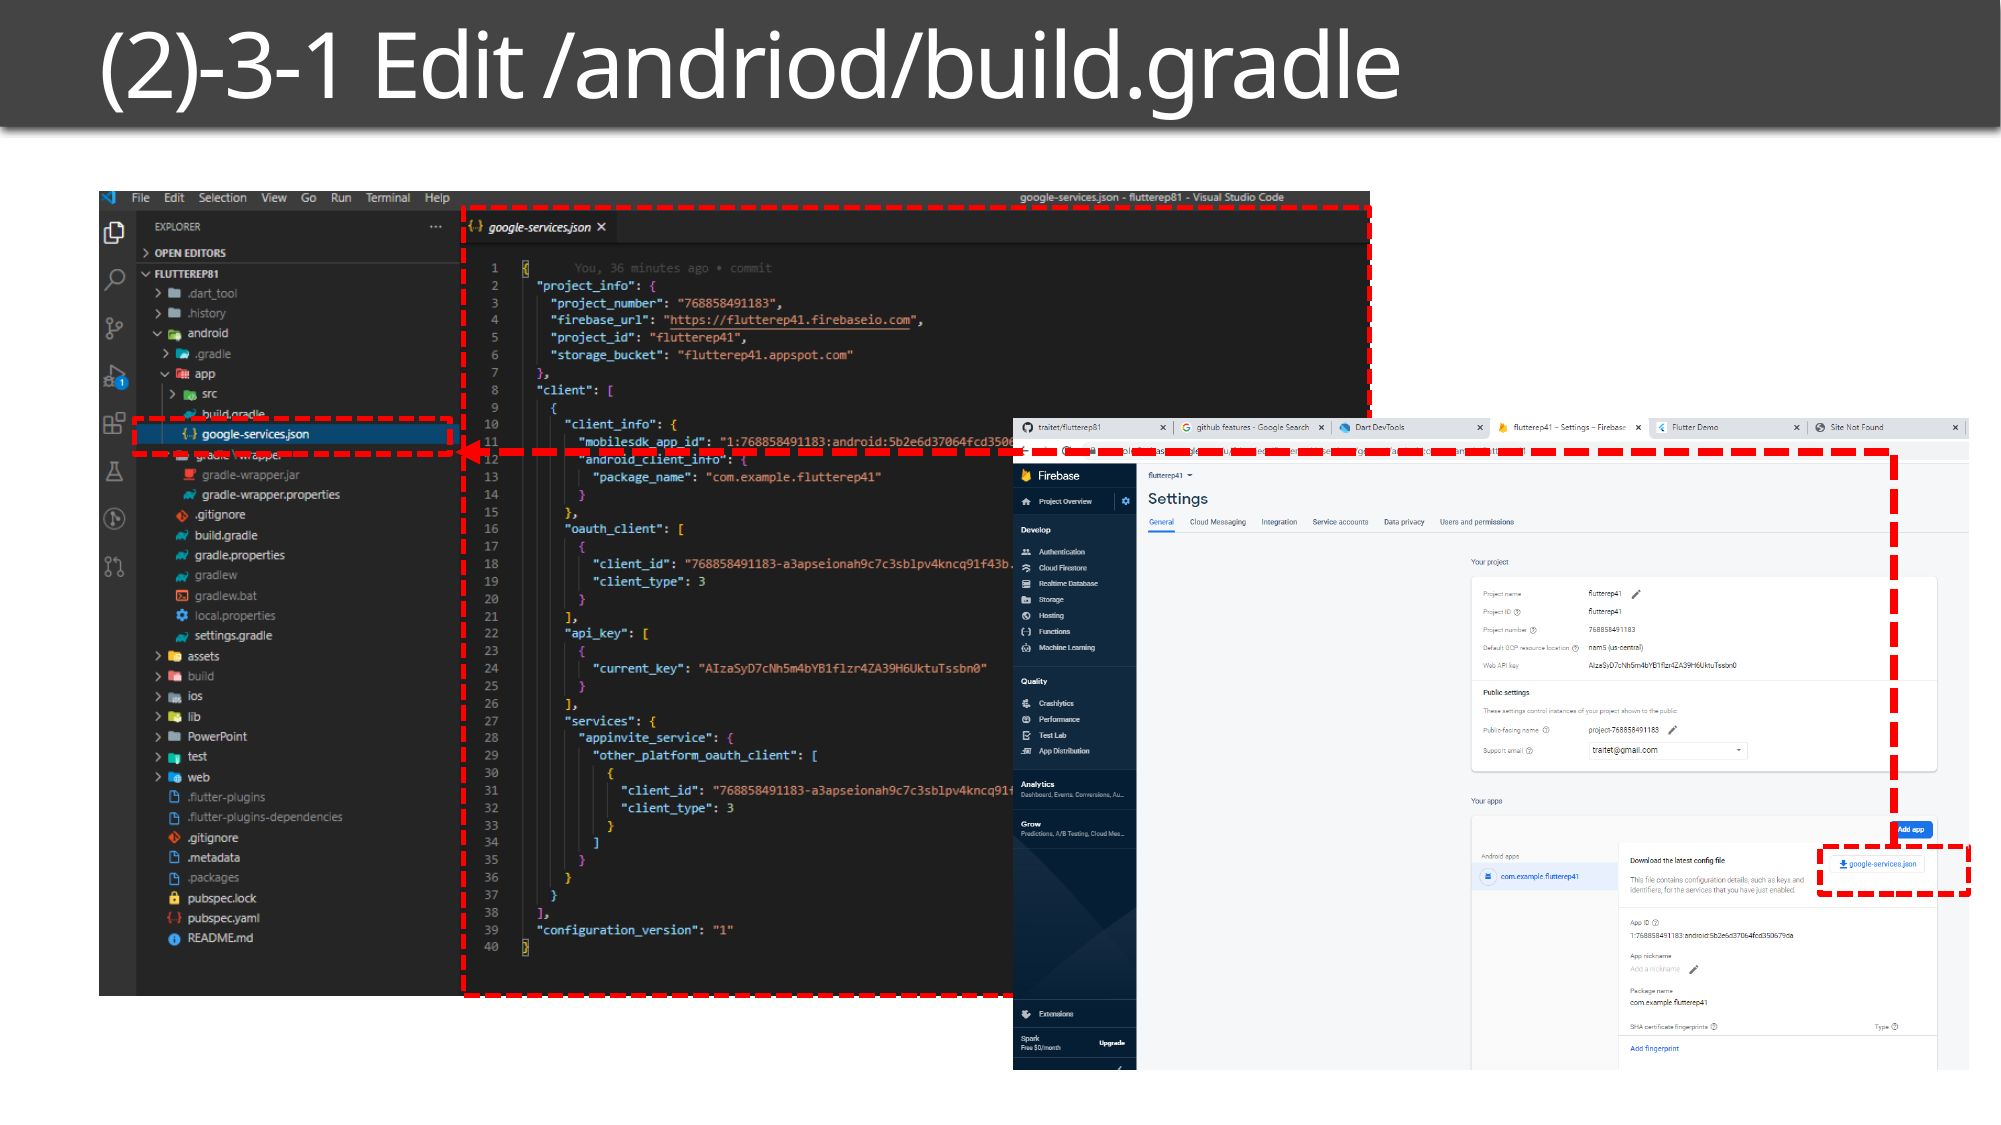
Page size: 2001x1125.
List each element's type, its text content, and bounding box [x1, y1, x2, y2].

title (2)-3-1 Edit /andriod/build.gradle [99, 23, 977, 107]
title (2)-3-1 Edit /andriod/build.gradle [1373, 23, 1900, 107]
picture [1373, 418, 1969, 1070]
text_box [977, 0, 1373, 1125]
picture [99, 191, 977, 996]
